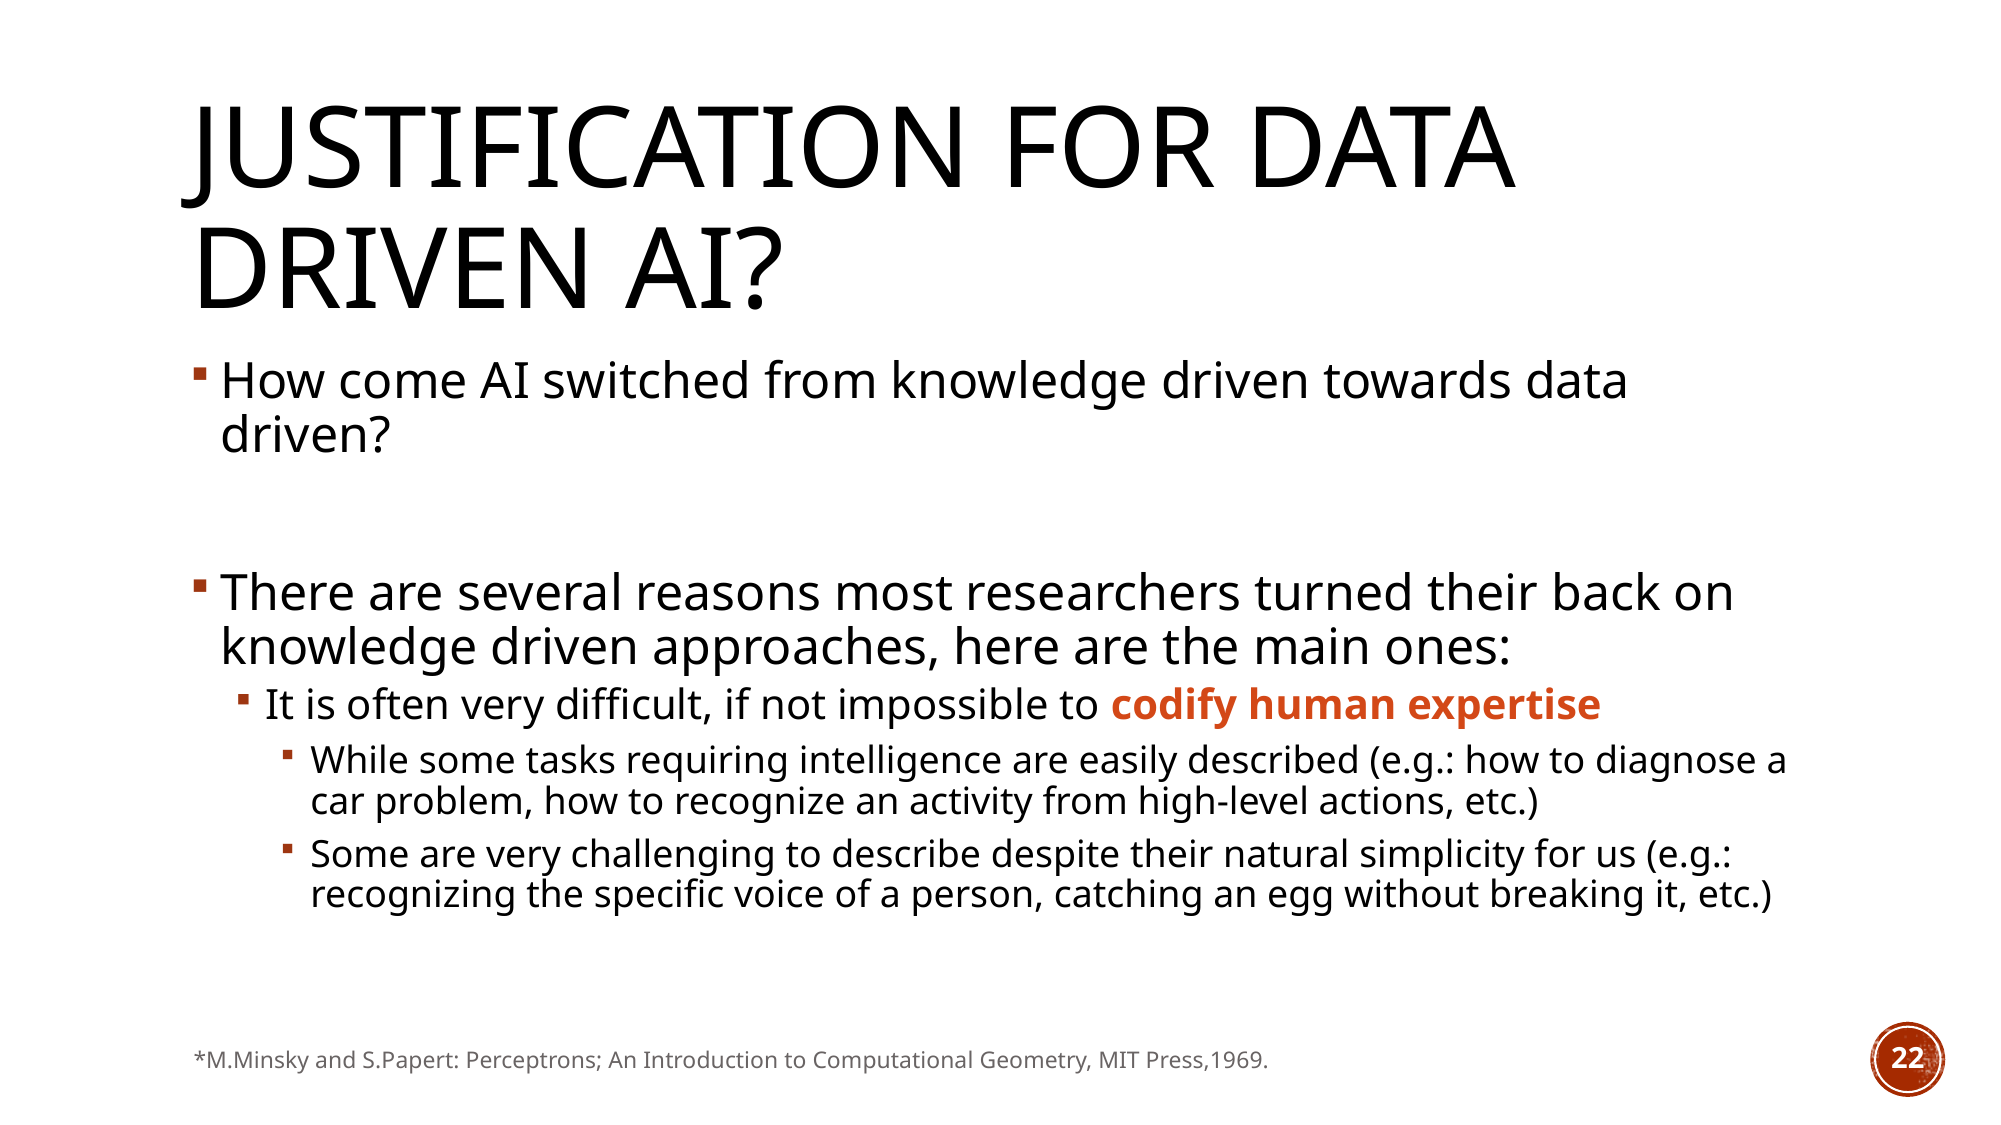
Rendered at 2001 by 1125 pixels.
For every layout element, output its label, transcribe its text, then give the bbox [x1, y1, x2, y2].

list How come AI switched from knowledge driven towards data driven? There are several reasons most researchers turned their back on knowledge driven approaches, here are the main ones: It is often very difficult, if not impossible to codify human expertise While some tasks requiring intelligence are easily described (e.g.: how to diagnose a car problem, how to recognize an activity from high-level actions, etc.) Some are very challenging to describe despite their natural simplicity for us (e.g.: recognizing the specific voice of a person, catching an egg without breaking it, etc.) [175, 348, 1826, 1013]
slide_number 22 [1855, 1028, 1961, 1089]
footer *M.Minsky and S.Papert: Perceptrons; An Introduction to Computational Geometry, MIT Press,1969. [178, 1028, 1289, 1089]
title Justification for Data driven AI? [175, 79, 1826, 344]
